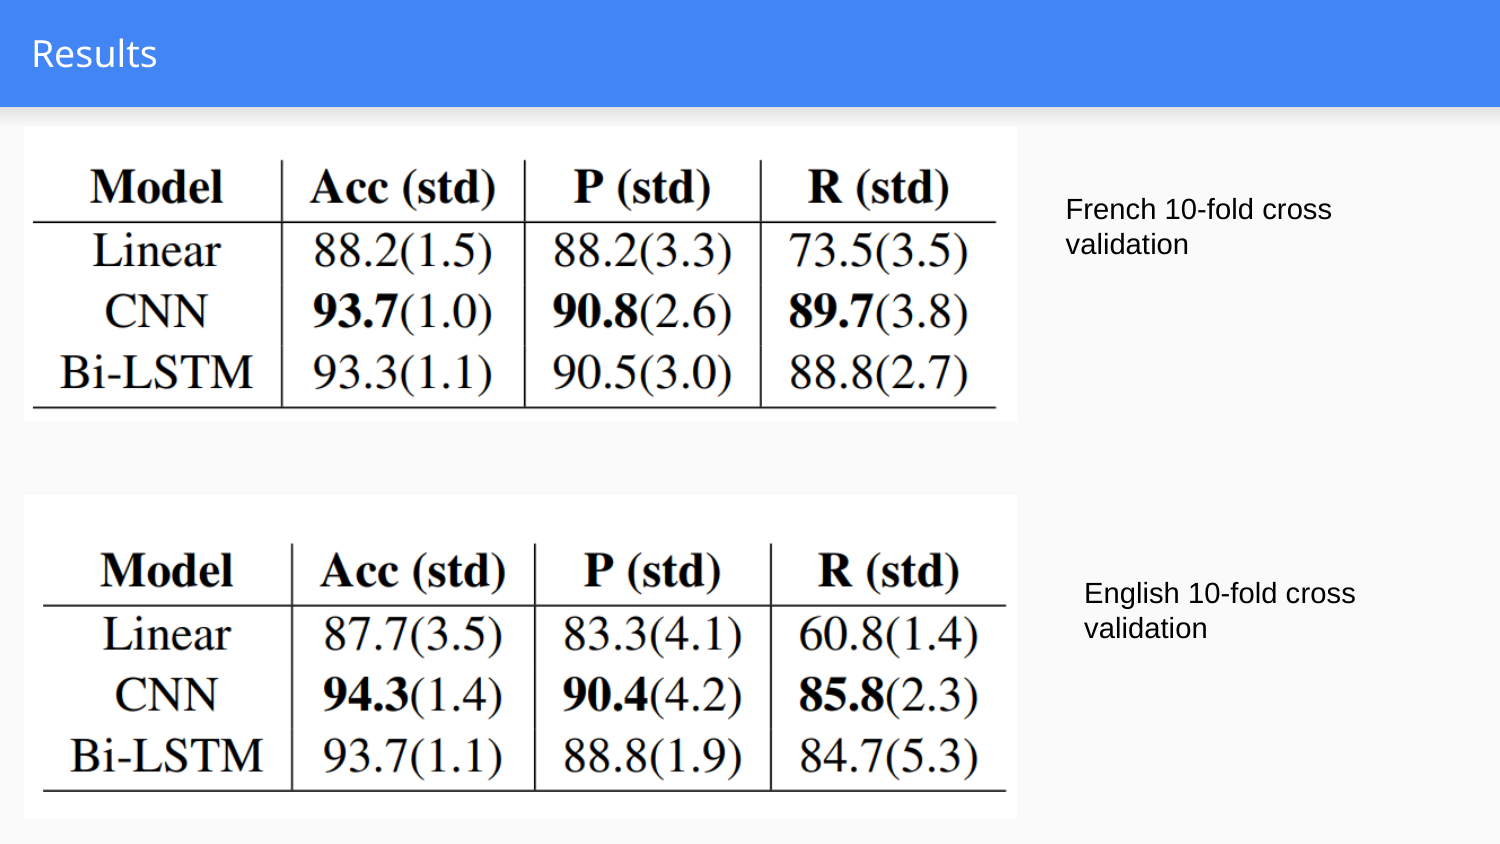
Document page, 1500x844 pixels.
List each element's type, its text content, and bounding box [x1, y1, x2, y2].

text_box French 10-fold cross validation [1050, 175, 1423, 371]
text_box English 10-fold cross validation [1069, 559, 1442, 755]
picture [24, 126, 1018, 423]
picture [24, 494, 1018, 819]
title Results [16, 2, 1464, 102]
